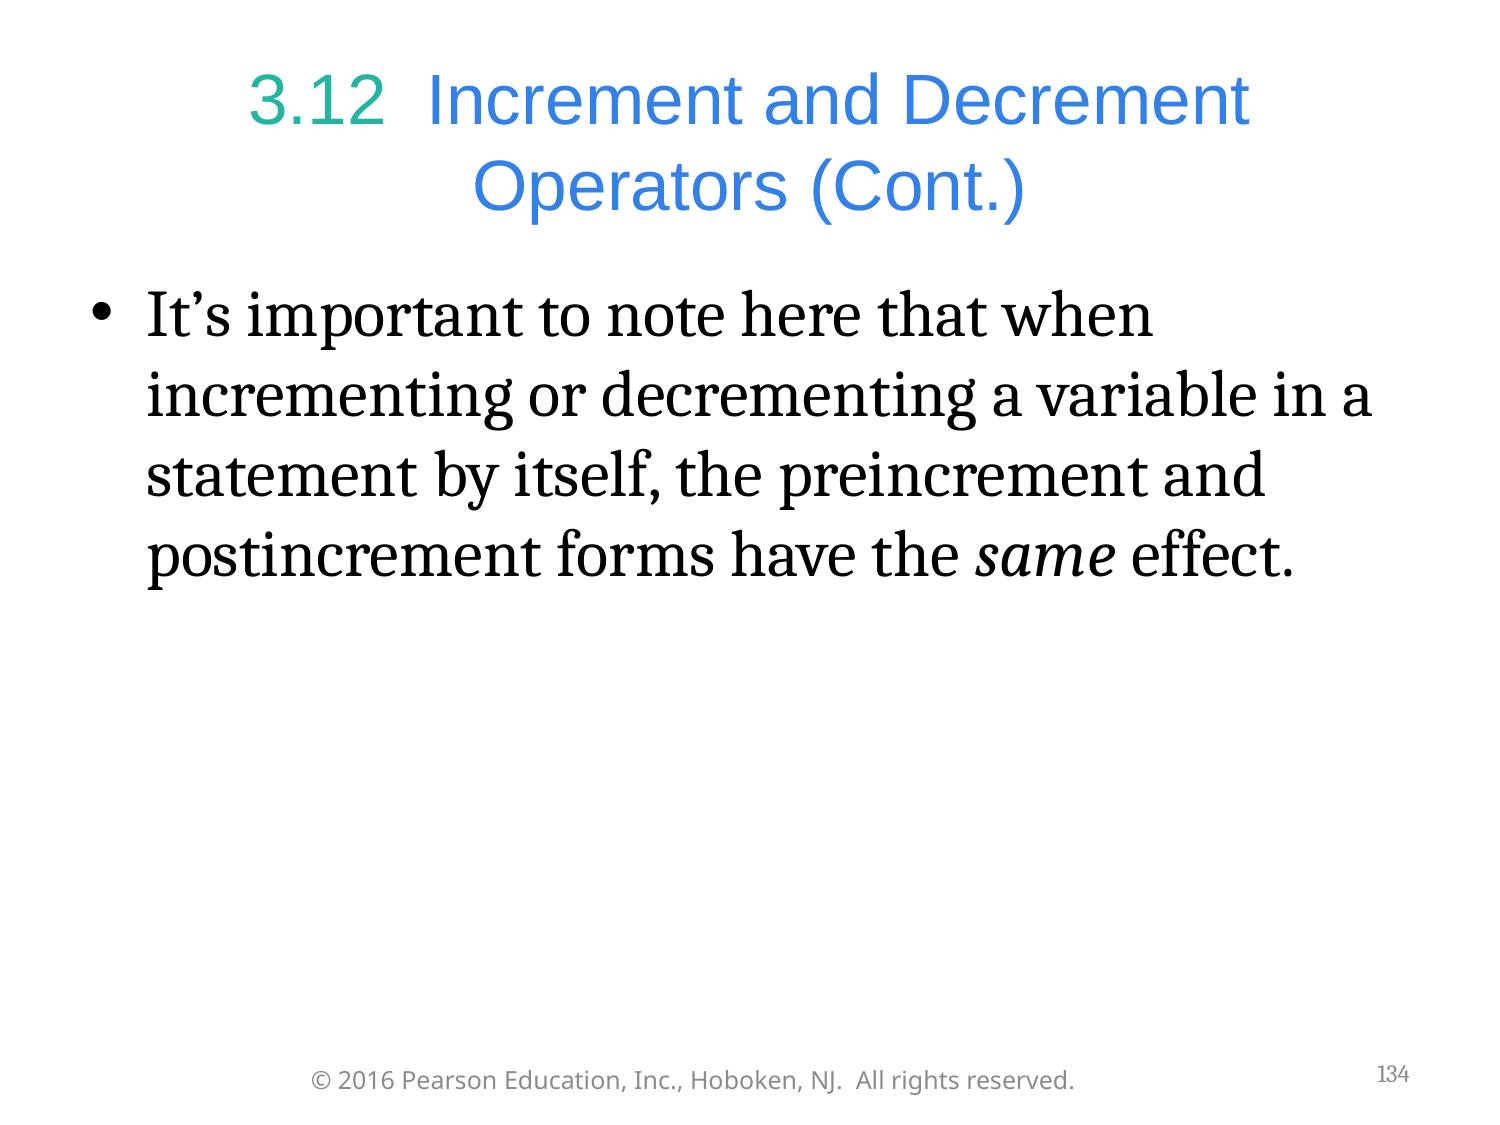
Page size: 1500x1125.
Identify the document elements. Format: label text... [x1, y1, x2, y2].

footer © 2016 Pearson Education, Inc., Hoboken, NJ. All rights reserved. [287, 1050, 1100, 1110]
slide_number 134 [1074, 1042, 1425, 1103]
list It’s important to note here that when incrementing or decrementing a variable in a statement by itself, the preincrement and postincrement forms have the same effect. [75, 262, 1425, 1005]
title 3.12 Increment and Decrement Operators (Cont.) [75, 45, 1425, 233]
